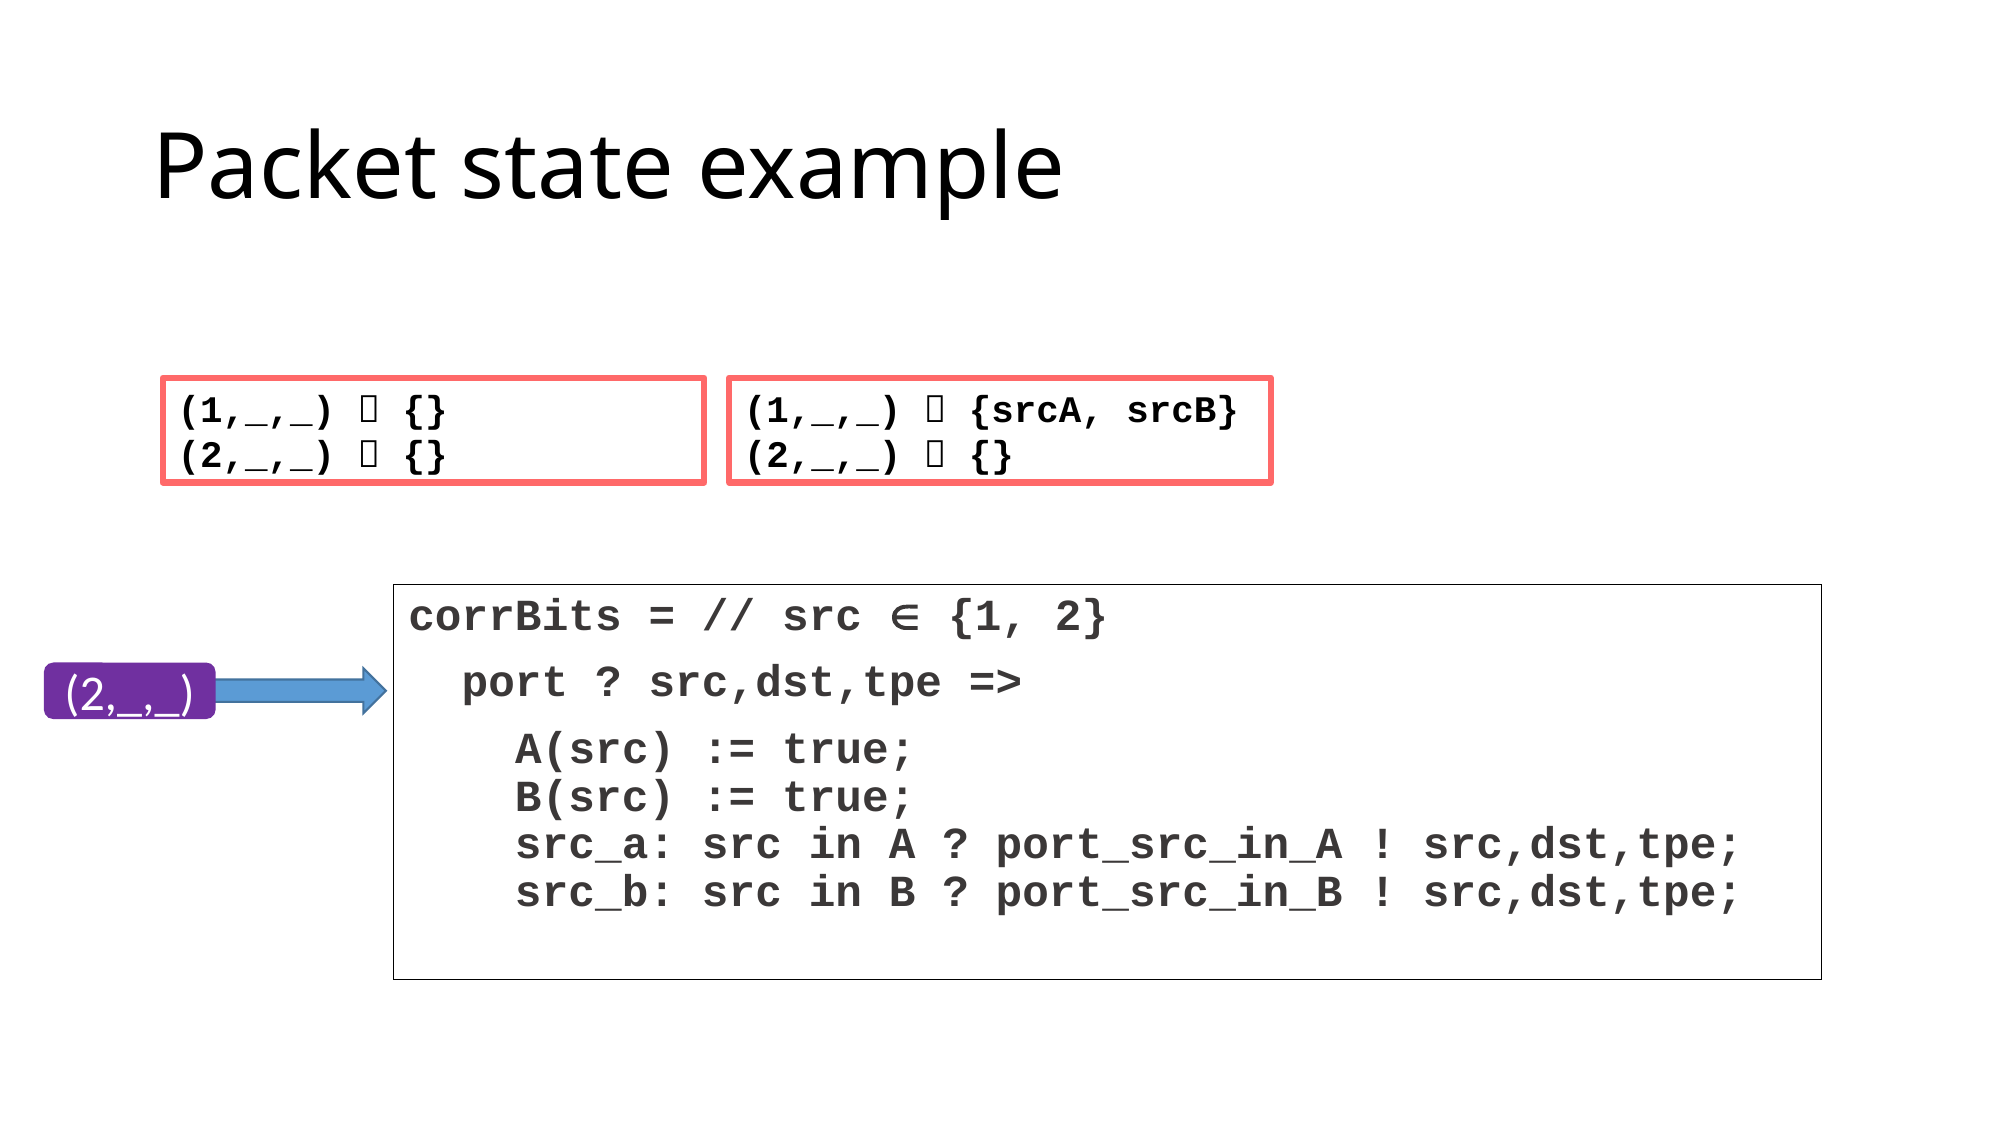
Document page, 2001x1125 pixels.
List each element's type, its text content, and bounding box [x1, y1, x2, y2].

text_box (2,_,_) [42, 661, 217, 721]
text_box [217, 665, 388, 716]
title Packet state example [137, 59, 1863, 278]
text_box corrBits = // src  {1, 2} port ? src,dst,tpe => A(src) := true; B(src) := true; src_a: src in A ? port_src_in_A ! src,dst,tpe; src_b: src in B ? port_src_in_B ! src,dst,tpe; [393, 584, 1822, 980]
text_box (1,_,_)  {srcA, srcB} (2,_,_)  {} [729, 377, 1271, 483]
text_box (1,_,_)  {} (2,_,_)  {} [162, 377, 705, 483]
